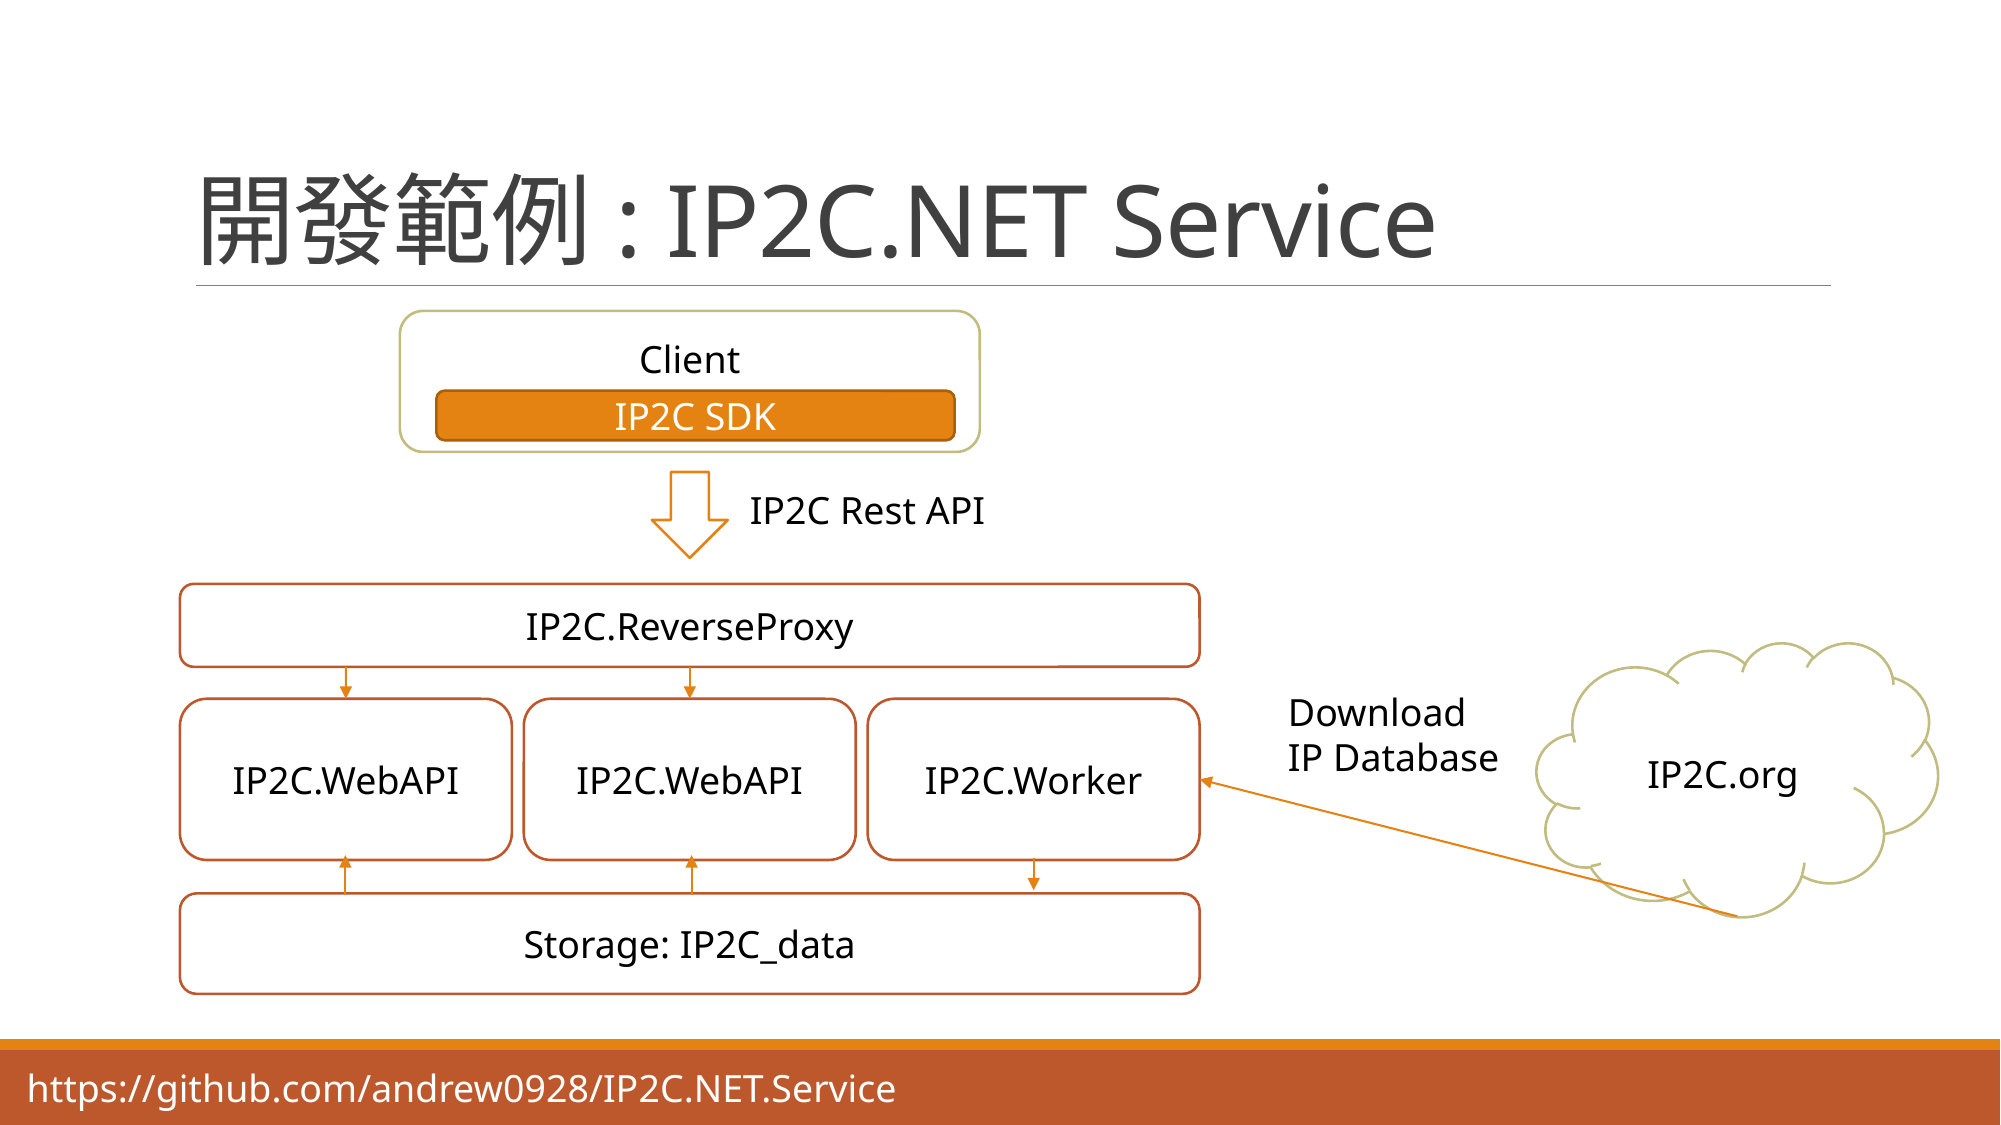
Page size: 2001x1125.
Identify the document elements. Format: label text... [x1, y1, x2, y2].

text_box [650, 470, 729, 559]
text_box Storage: IP2C_data [178, 892, 1201, 996]
title 開發範例: IP2C.NET Service [180, 47, 1830, 285]
text_box IP2C Rest API [735, 479, 1001, 540]
text_box IP2C.org [1535, 641, 1940, 919]
text_box https://github.com/andrew0928/IP2C.NET.Service [11, 1057, 912, 1125]
text_box IP2C SDK [435, 389, 956, 442]
text_box IP2C.WebAPI [522, 697, 858, 862]
text_box IP2C.ReverseProxy [178, 582, 1201, 669]
text_box Client [398, 309, 982, 454]
text_box IP2C.WebAPI [178, 697, 514, 862]
text_box IP2C.Worker [866, 697, 1201, 862]
text_box Download IP Database [1273, 681, 1515, 775]
